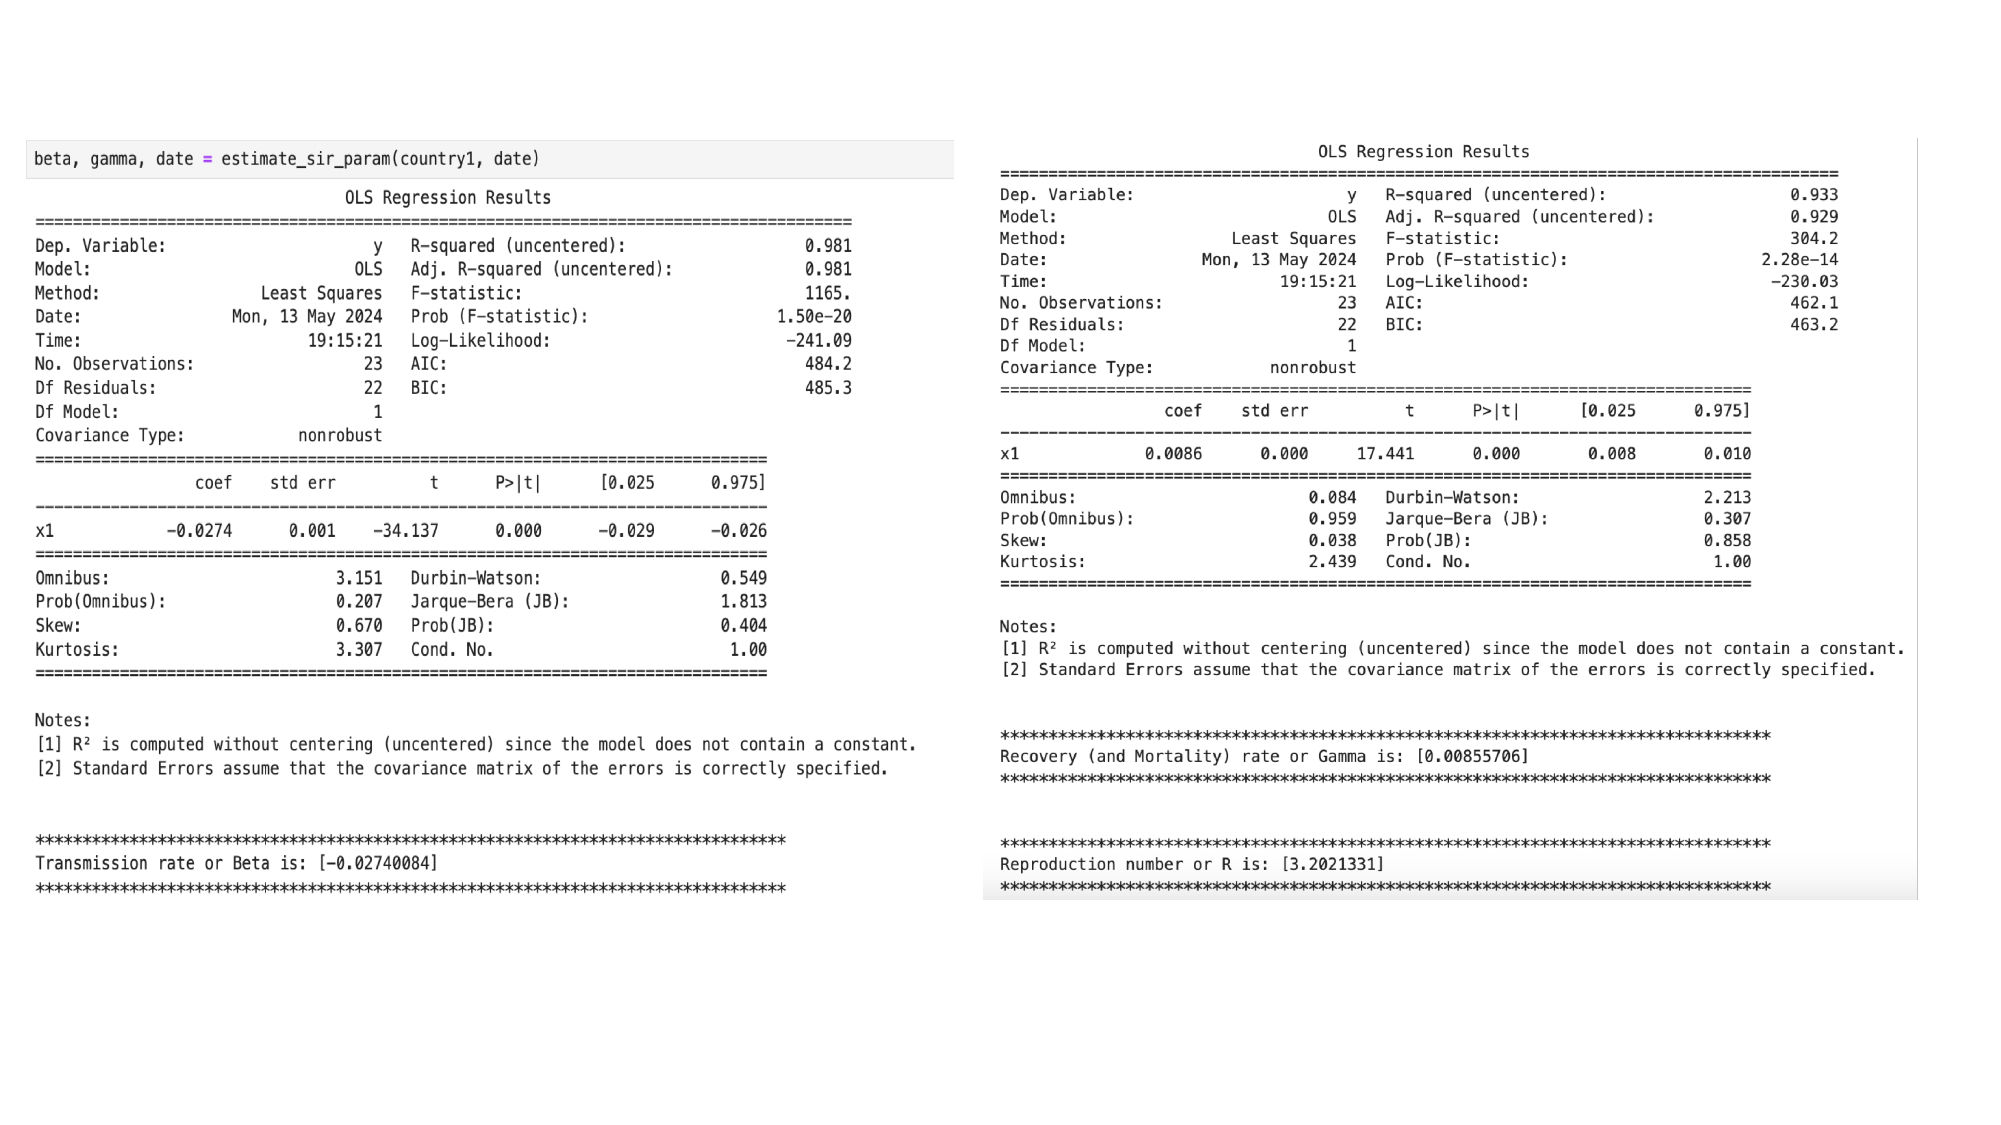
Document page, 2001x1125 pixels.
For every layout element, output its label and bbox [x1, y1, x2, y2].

picture [19, 137, 955, 901]
picture [983, 137, 1918, 901]
